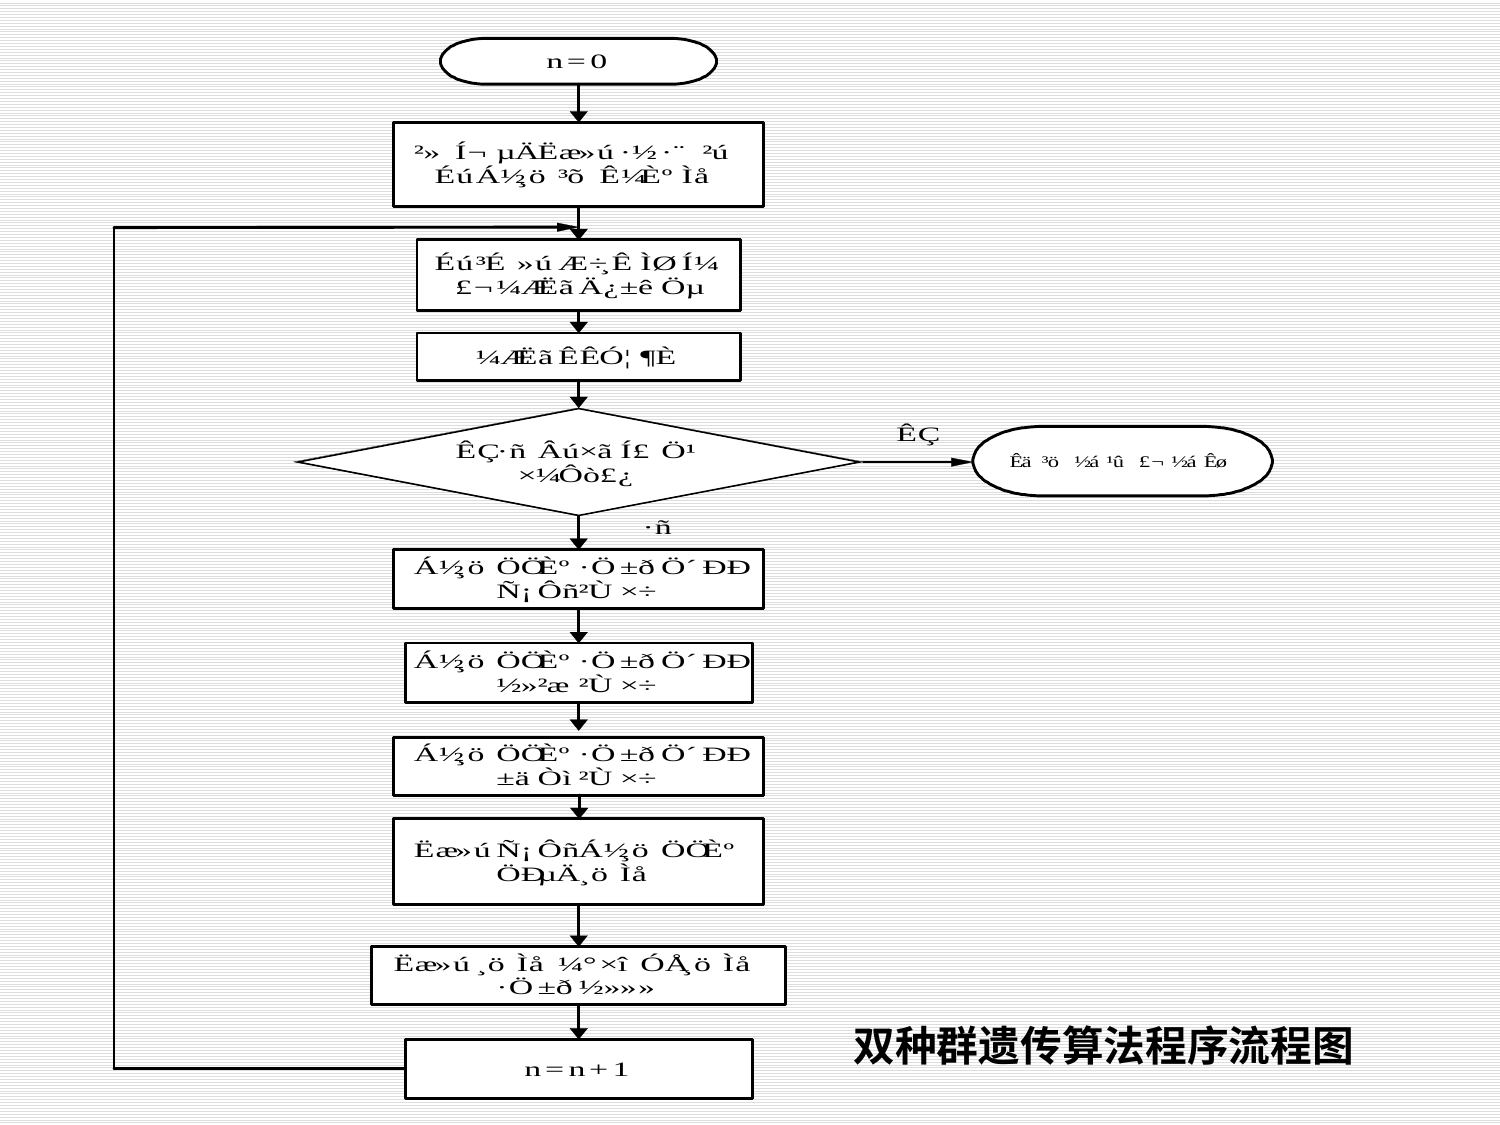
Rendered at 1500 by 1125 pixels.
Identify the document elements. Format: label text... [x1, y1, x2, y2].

picture [87, 30, 1288, 1106]
text_box 双种群遗传算法程序流程图 [1288, 1012, 1450, 1078]
slide_number [1137, 1062, 1463, 1122]
